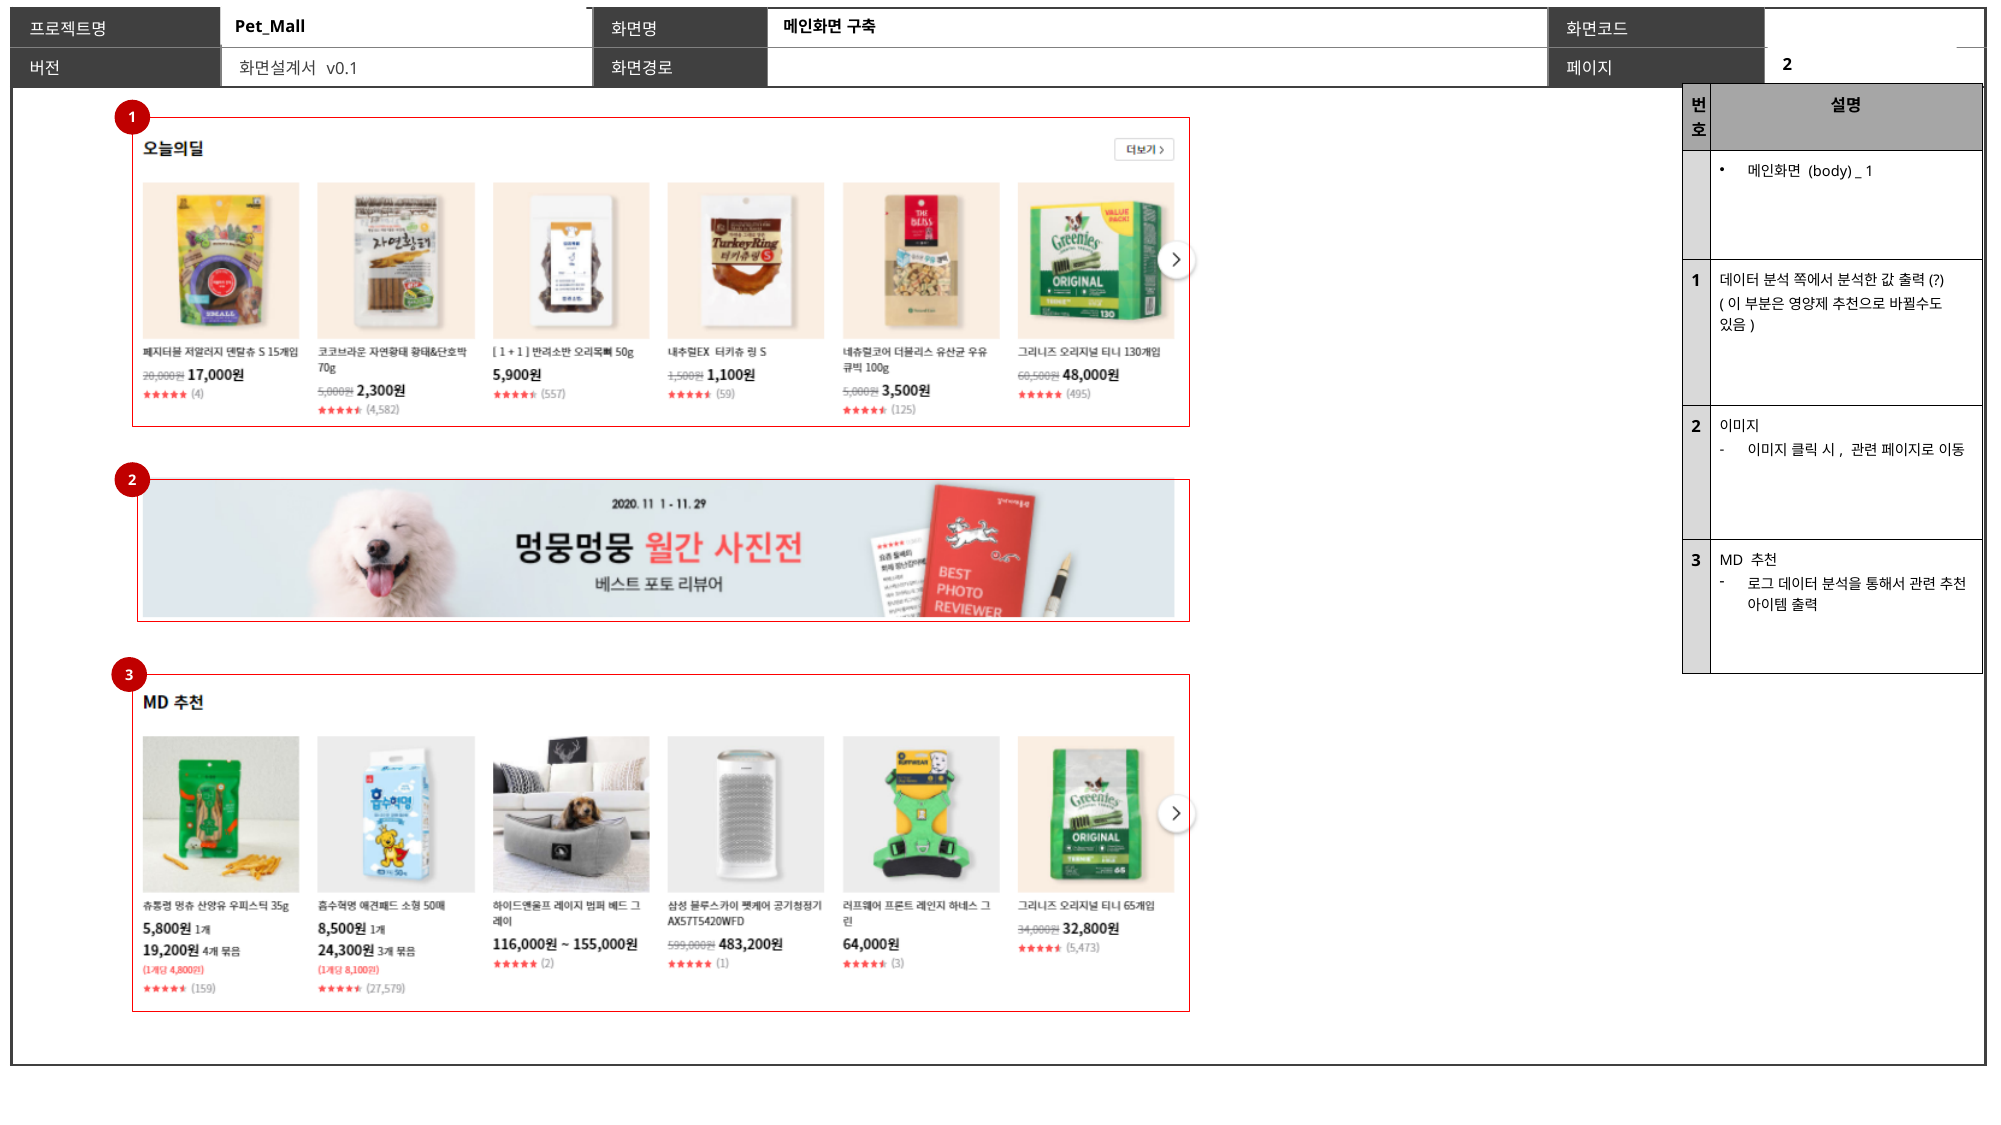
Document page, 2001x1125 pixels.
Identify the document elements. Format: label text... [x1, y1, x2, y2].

table_cell 3 [1683, 540, 1710, 673]
text_box 1 [117, 99, 147, 107]
table_cell 1 [1683, 260, 1710, 405]
table_cell [1683, 151, 1710, 259]
table_cell 데이터 분석 쪽에서 분석한 값 출력(?) (이 부분은 영양제 추천으로 바뀔수도 있음) [1711, 260, 1982, 405]
table_cell 이미지 이미지 클릭 시, 관련 페이지로 이동 [1711, 406, 1982, 539]
table_header 설명 [1711, 84, 1982, 150]
table_cell 메인화면 (body) _ 1 [1711, 151, 1982, 259]
title 메인화면 구축 [768, 7, 1471, 45]
text_box 2 [1767, 44, 1957, 83]
table_cell MD 추천 로그 데이터 분석을 통해서 관련 추천 아이템 출력 [1711, 540, 1982, 673]
picture [78, 108, 1207, 1012]
text_box Pet_Mall [220, 7, 587, 45]
table_header 번호 [1683, 84, 1710, 150]
table_cell 2 [1683, 406, 1710, 539]
